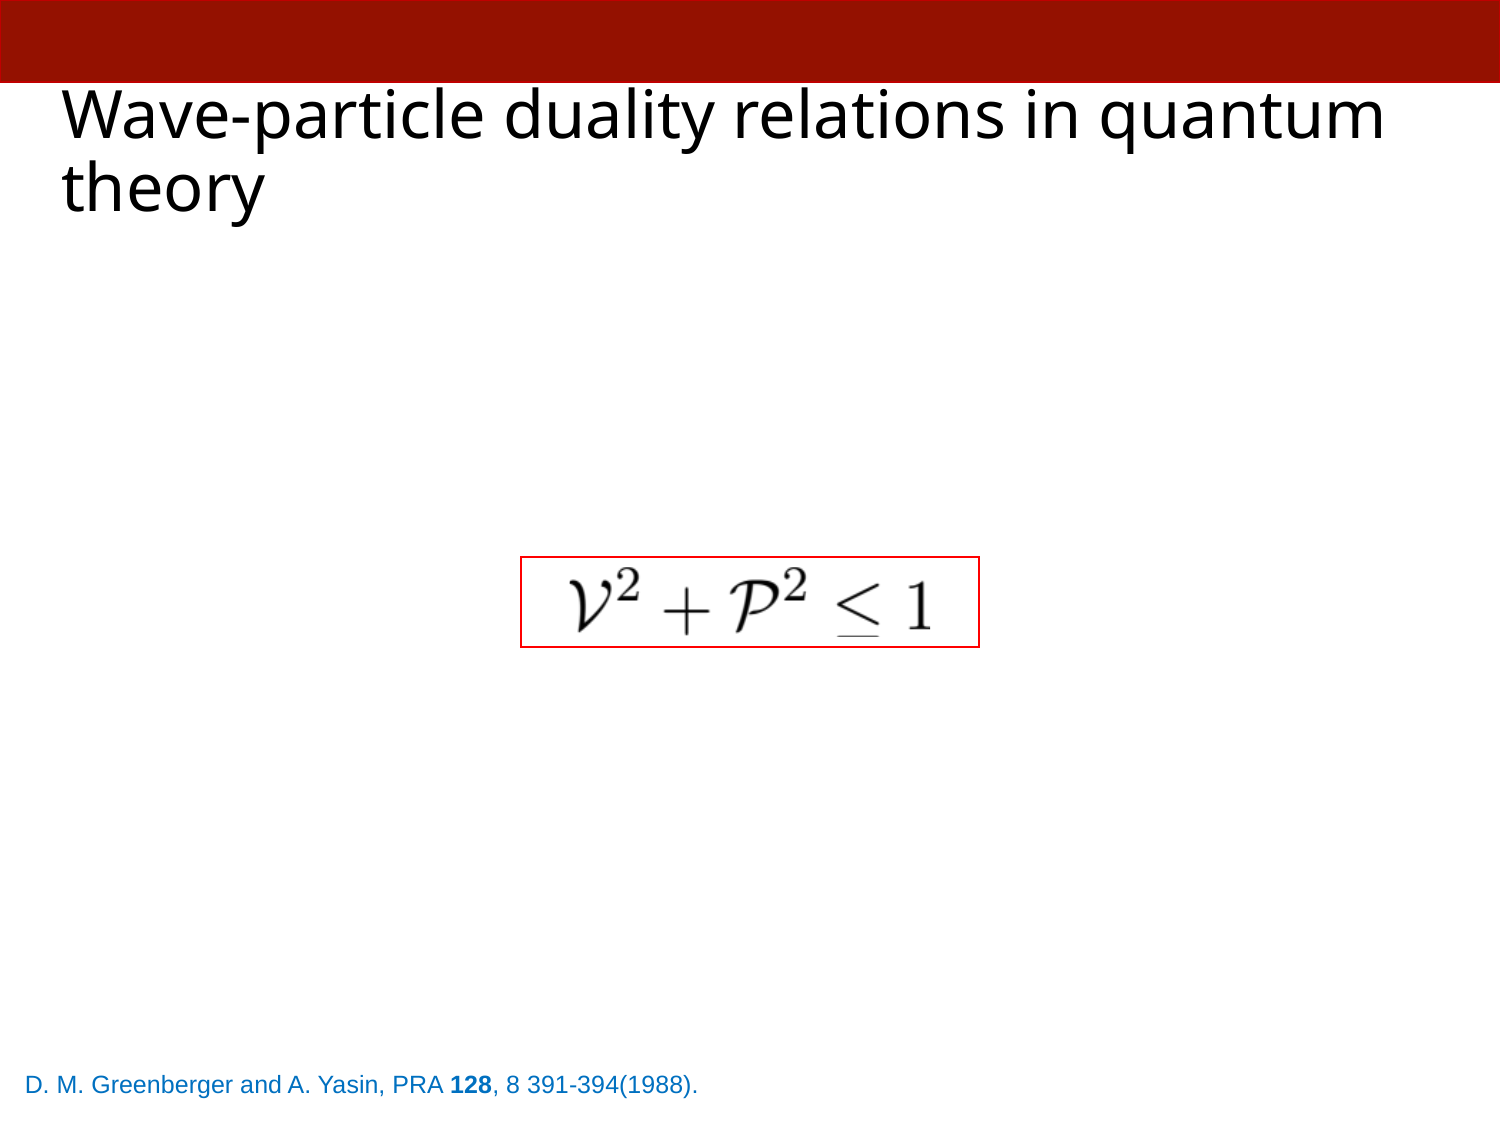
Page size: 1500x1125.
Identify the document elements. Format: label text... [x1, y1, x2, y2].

text_box D. M. Greenberger and A. Yasin, PRA 128, 8 391-394(1988). [9, 1061, 967, 1107]
text_box [0, 0, 1500, 83]
text_box Wave-particle duality relations in quantum theory [46, 148, 1439, 233]
text_box [520, 556, 980, 648]
picture [569, 567, 931, 637]
